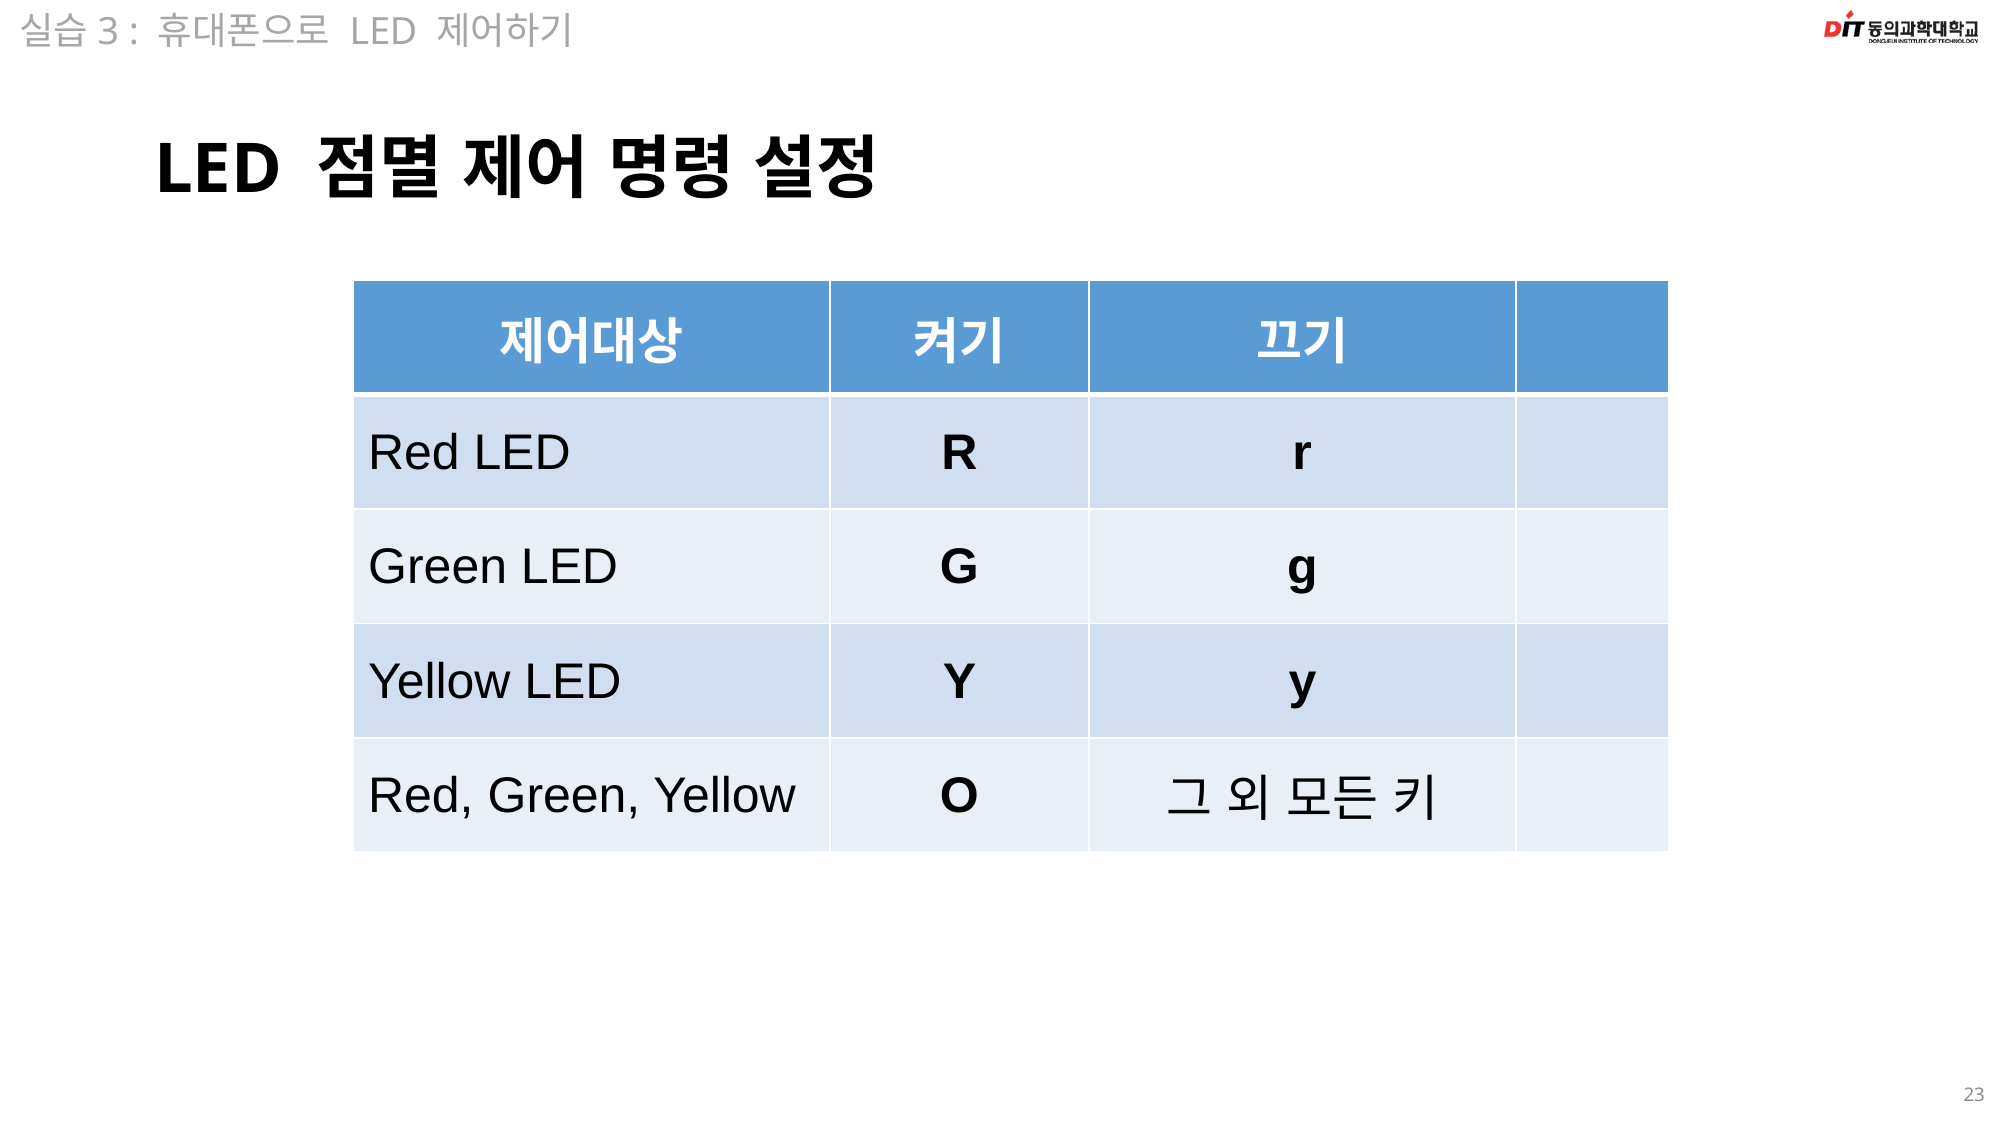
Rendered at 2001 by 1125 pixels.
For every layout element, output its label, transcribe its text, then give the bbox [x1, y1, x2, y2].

title LED 점멸 제어 명령 설정 [139, 121, 1433, 220]
table_header 끄기 [1090, 281, 1515, 392]
table_cell 그 외 모든 키 [1090, 739, 1515, 851]
picture [1824, 10, 1978, 43]
table_header 제어대상 [354, 281, 829, 392]
table_cell Yellow LED [354, 624, 829, 737]
table_cell O [831, 739, 1088, 851]
table_cell Red, Green, Yellow [354, 739, 829, 851]
table_cell Green LED [354, 510, 829, 623]
table_cell [1517, 397, 1668, 508]
table_cell G [831, 510, 1088, 623]
table_cell [1517, 624, 1668, 737]
table_cell r [1090, 397, 1515, 508]
table_cell y [1090, 624, 1515, 737]
table_cell g [1090, 510, 1515, 623]
table_cell R [831, 397, 1088, 508]
slide_number 23 [1931, 1065, 2000, 1125]
table_cell [1517, 510, 1668, 623]
table_header 켜기 [831, 281, 1088, 392]
text_box 실습3 : 휴대폰으로 LED 제어하기 [4, 0, 590, 60]
table_cell [1517, 739, 1668, 851]
table_cell Y [831, 624, 1088, 737]
table_cell Red LED [354, 397, 829, 508]
table_header [1517, 281, 1668, 392]
